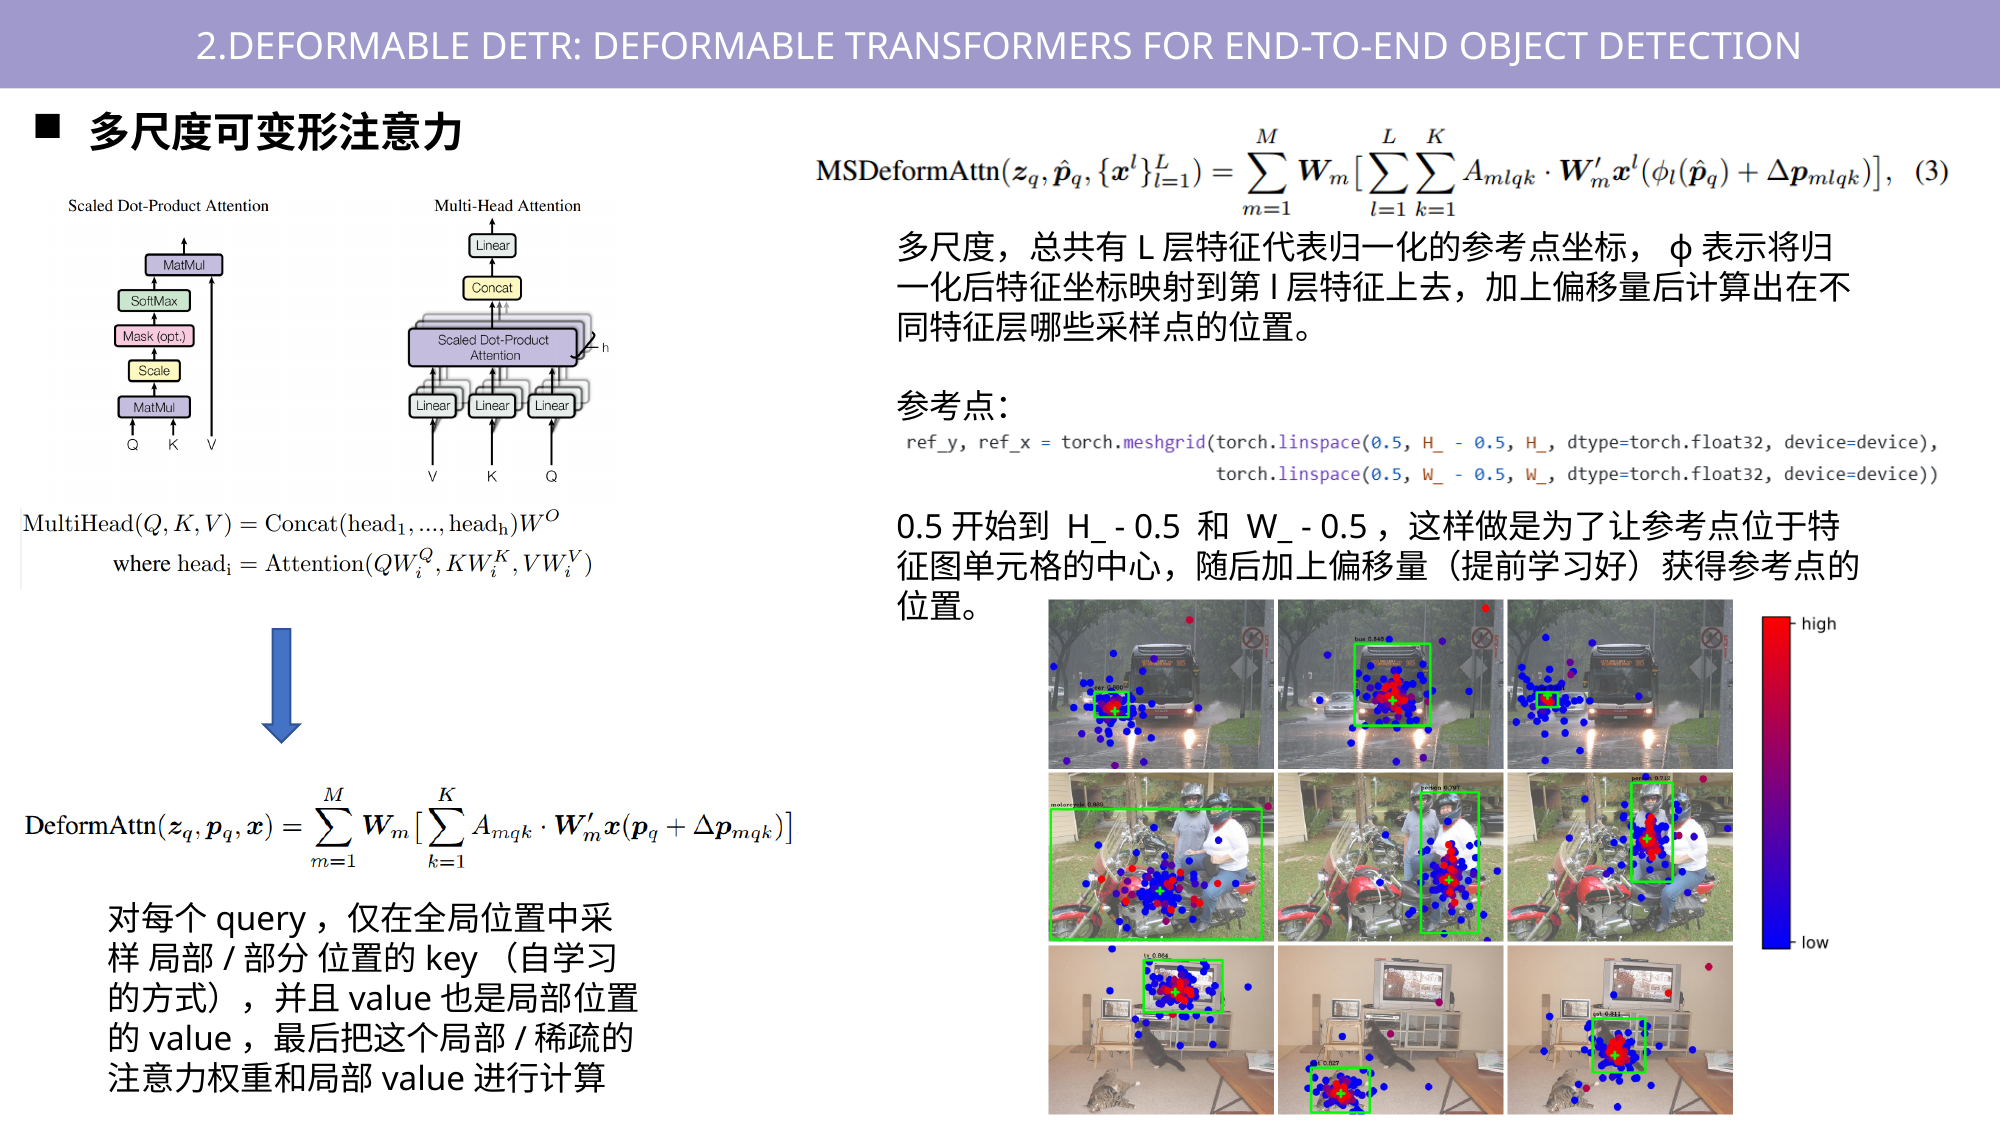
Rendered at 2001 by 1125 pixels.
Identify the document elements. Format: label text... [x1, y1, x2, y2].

text_box 多尺度，总共有L层特征代表归一化的参考点坐标，ϕ表示将归一化后特征坐标映射到第l层特征上去，加上偏移量后计算出在不同特征层哪些采样点的位置。 参考点： 0.5开始到 H_ - 0.5 和 W_ - 0.5，这样做是为了让参考点位于特征图单元格的中心，随后加上偏移量（提前学习好）获得参考点的位置。 [881, 219, 1882, 713]
text_box 对每个query，仅在全局位置中采样 局部/部分 位置的key（自学习的方式），并且value也是局部位置的value，最后把这个局部/稀疏的注意力权重和局部value进行计算 [93, 890, 655, 1014]
picture [1037, 589, 1738, 1124]
picture [0, 772, 798, 880]
text_box 2.DEFORMABLE DETR: DEFORMABLE TRANSFORMERS FOR END-TO-END OBJECT DETECTION [0, 0, 2000, 89]
text_box 多尺度可变形注意力 [17, 98, 479, 164]
picture [893, 424, 1952, 497]
text_box [261, 628, 302, 744]
picture [797, 120, 1966, 219]
picture [17, 193, 630, 590]
picture [1758, 607, 1847, 962]
